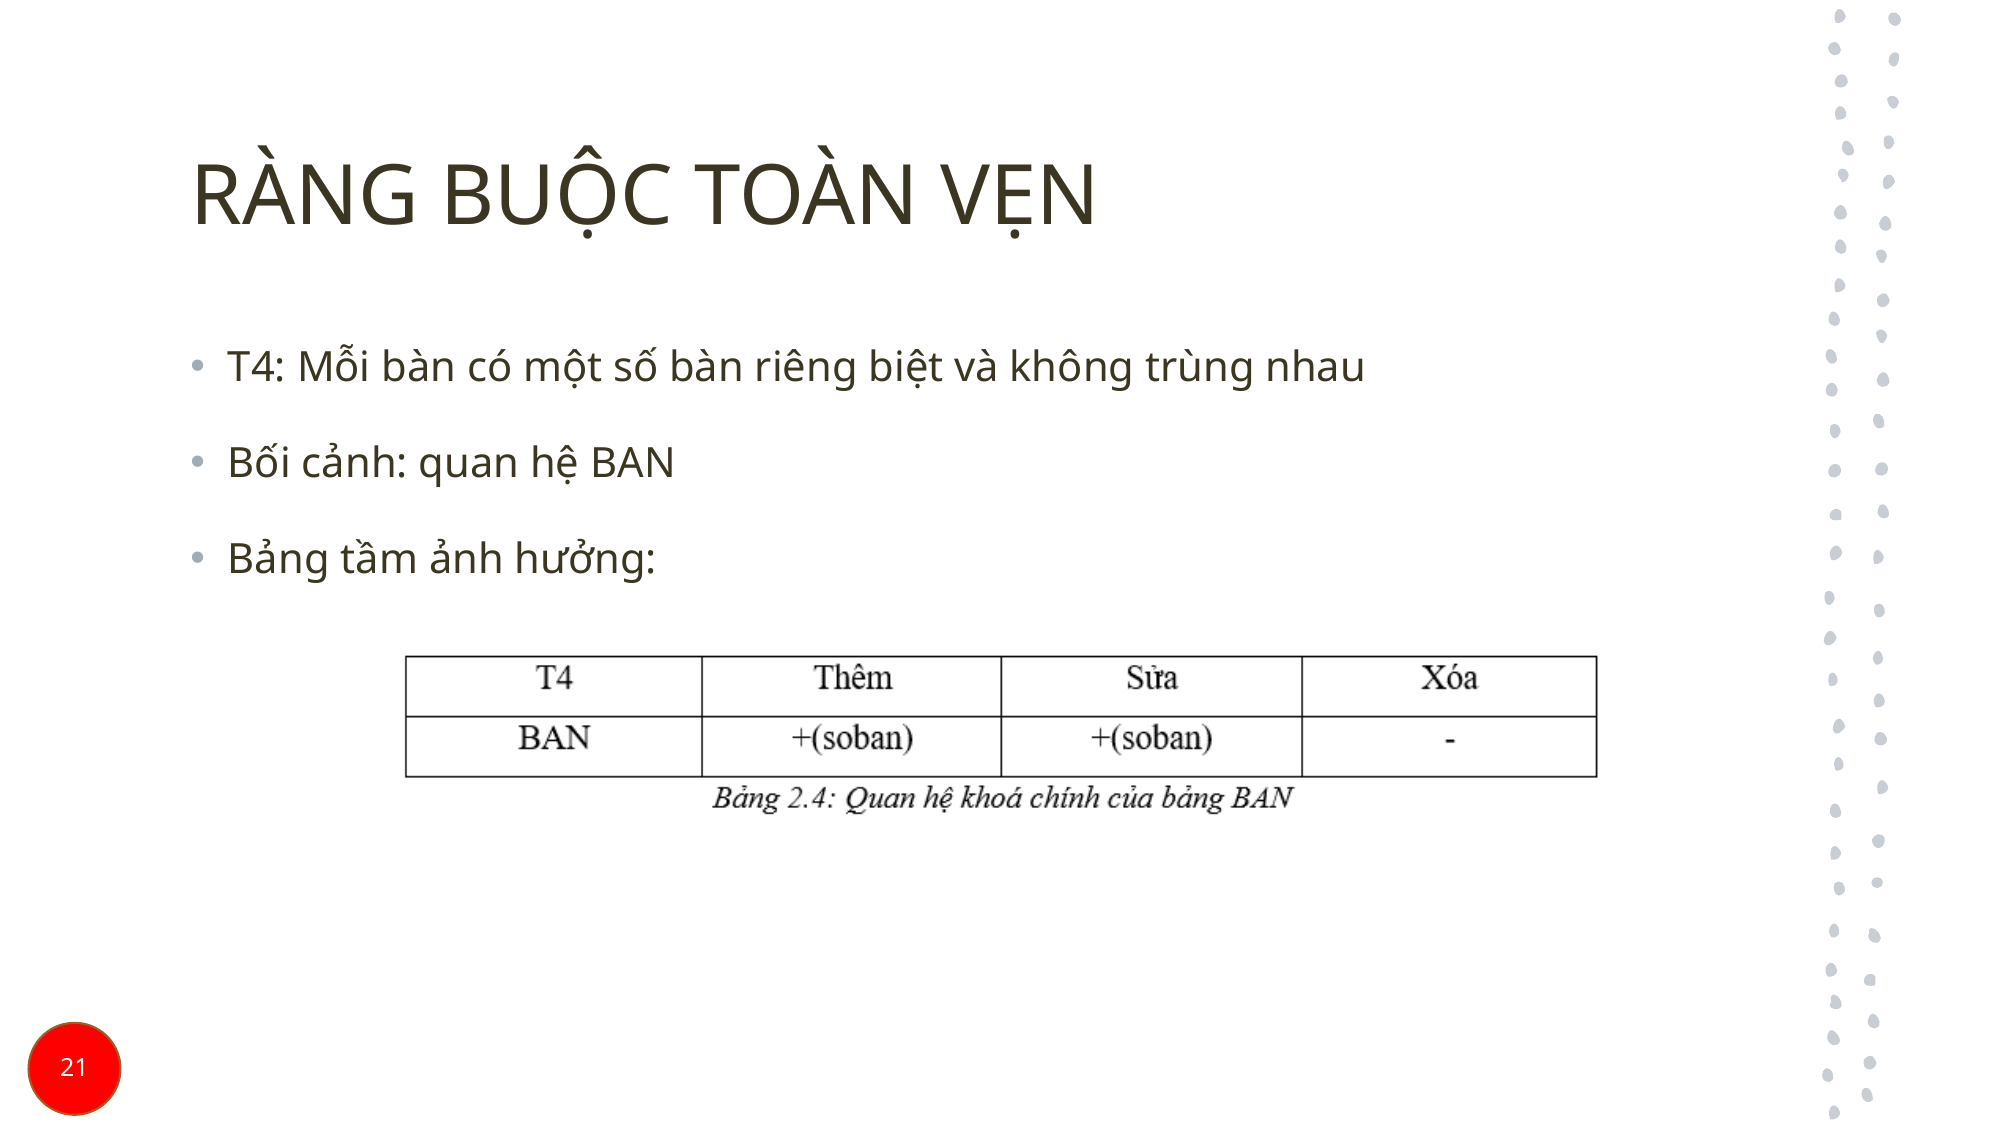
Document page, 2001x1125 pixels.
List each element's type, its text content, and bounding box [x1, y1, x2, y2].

picture [396, 645, 1604, 819]
slide_number 21 [33, 1038, 116, 1099]
title RÀNG BUỘC TOÀN VẸN [175, 82, 1756, 300]
list T4: Mỗi bàn có một số bàn riêng biệt và không trùng nhau Bối cảnh: quan hệ BAN Bảng tầm ảnh hưởng: [175, 307, 1756, 587]
